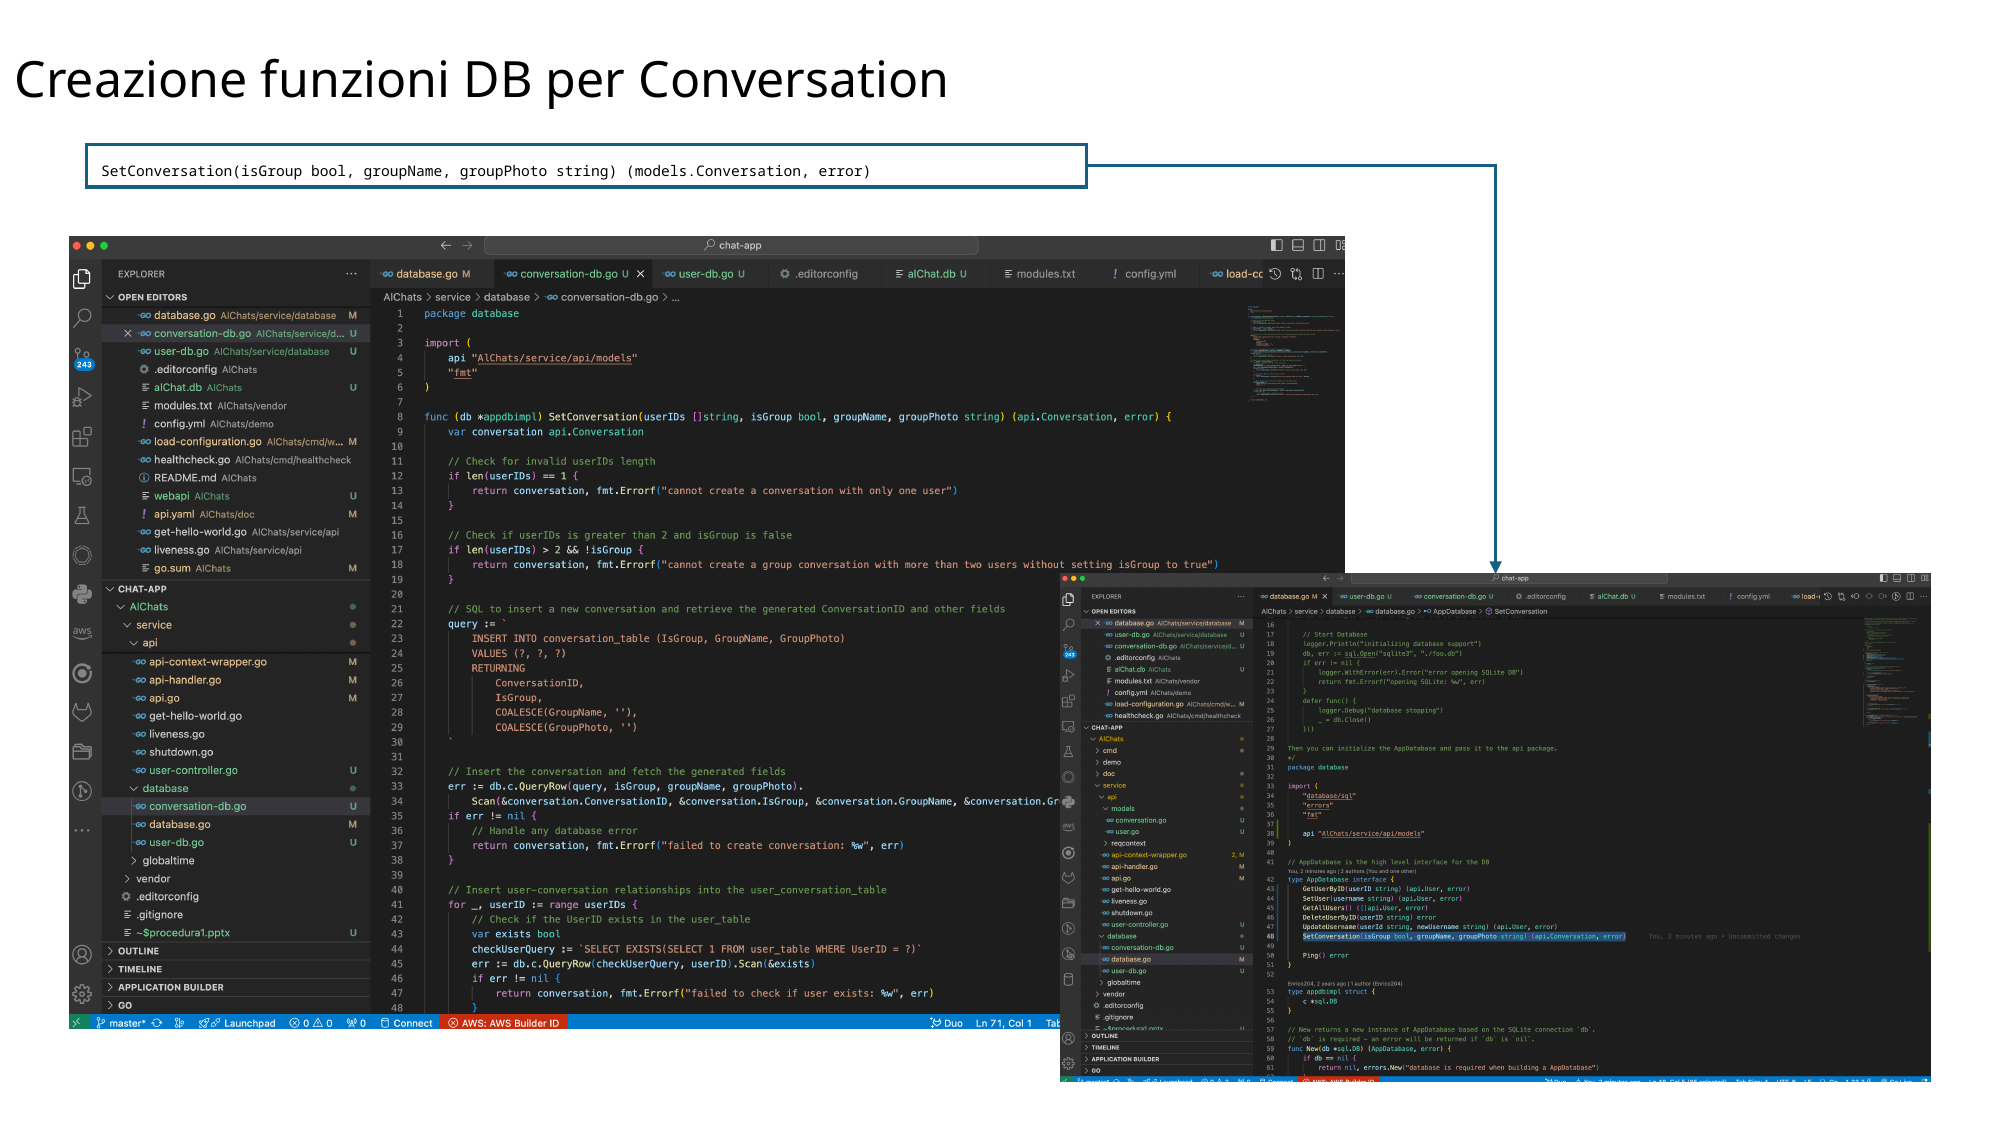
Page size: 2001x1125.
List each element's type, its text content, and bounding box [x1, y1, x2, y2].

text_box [1085, 164, 1497, 573]
text_box Creazione funzioni DB per Conversation [0, 39, 965, 115]
picture [68, 235, 1932, 1083]
text_box SetConversation(isGroup bool, groupName, groupPhoto string) (models.Conversation, error) [85, 143, 1088, 189]
